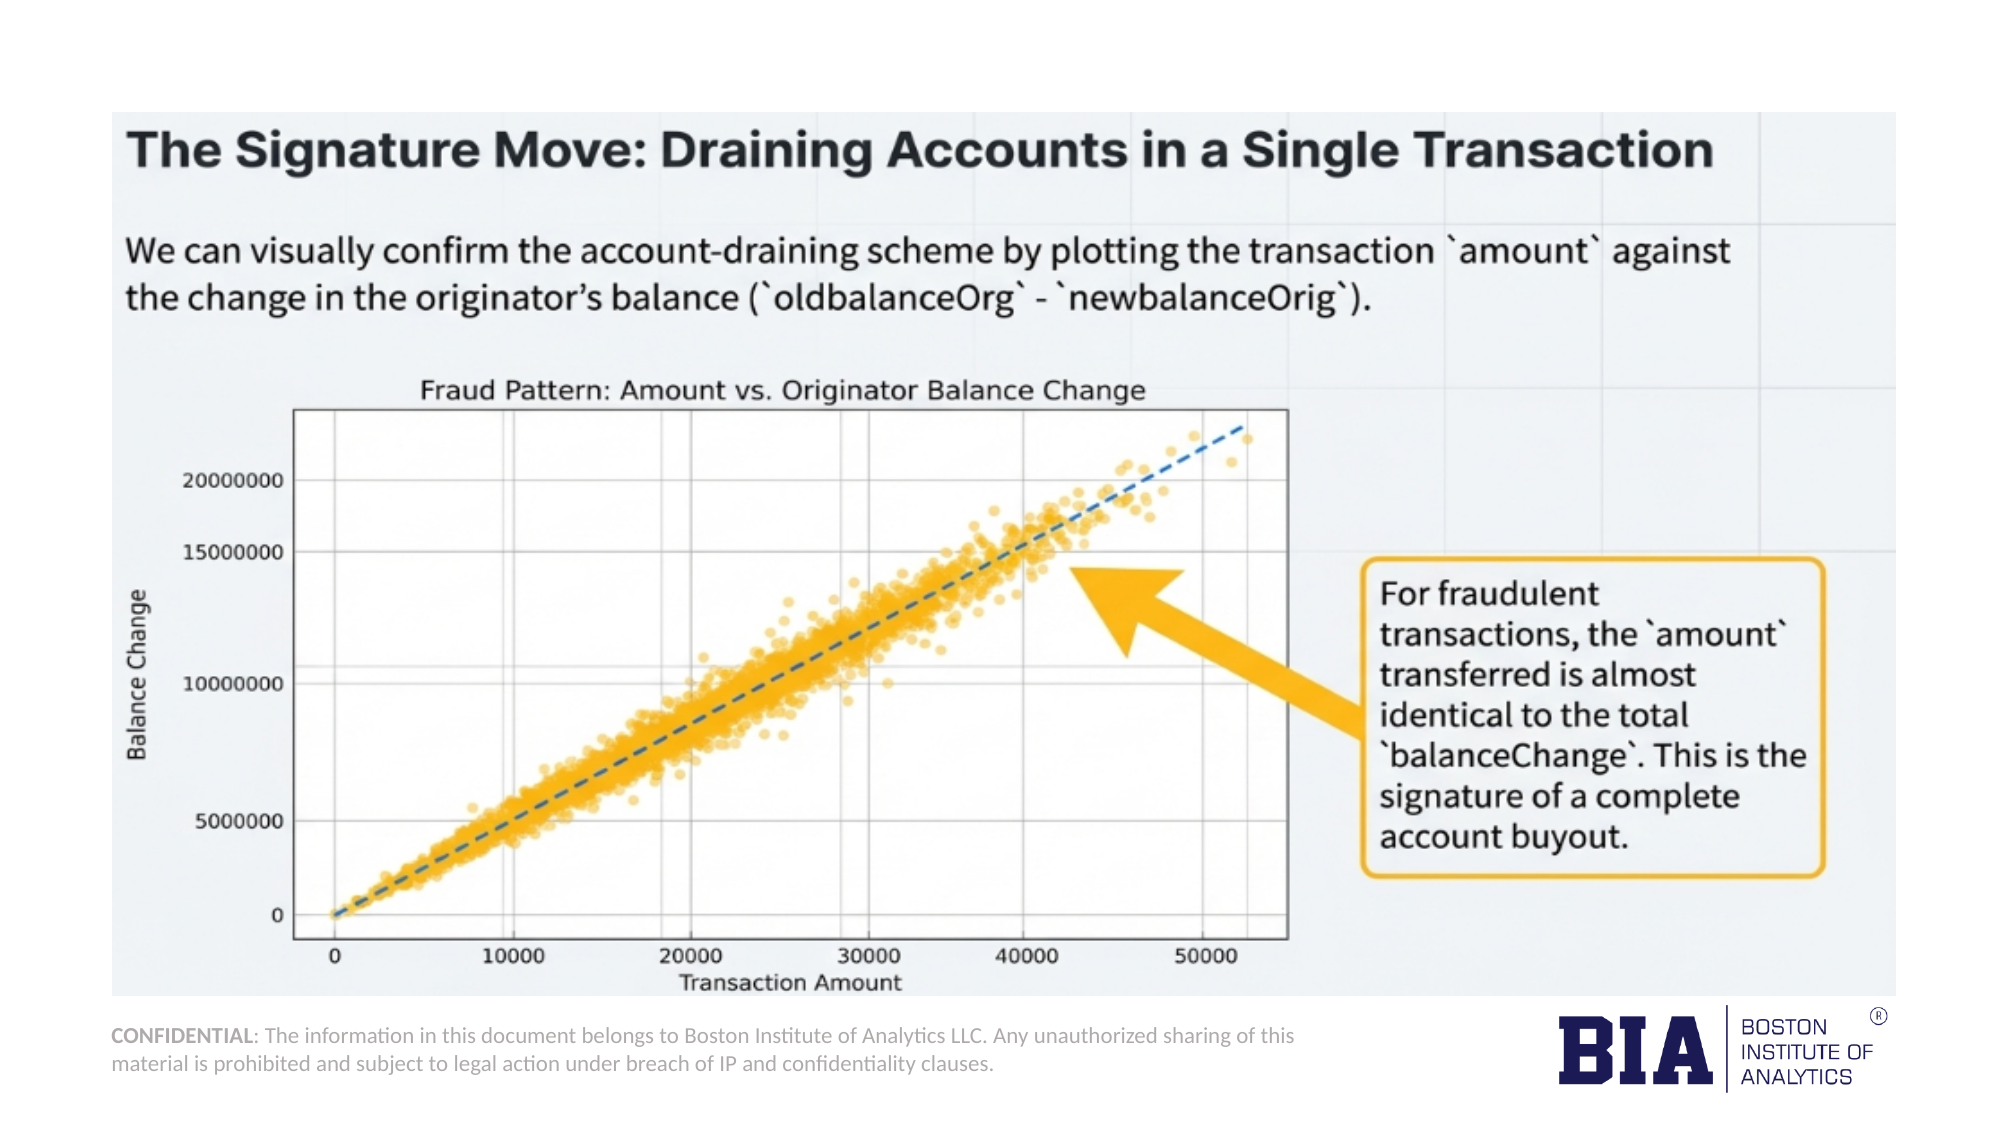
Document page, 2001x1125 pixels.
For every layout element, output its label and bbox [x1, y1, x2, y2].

picture [1557, 1003, 1889, 1094]
picture [112, 112, 1896, 996]
